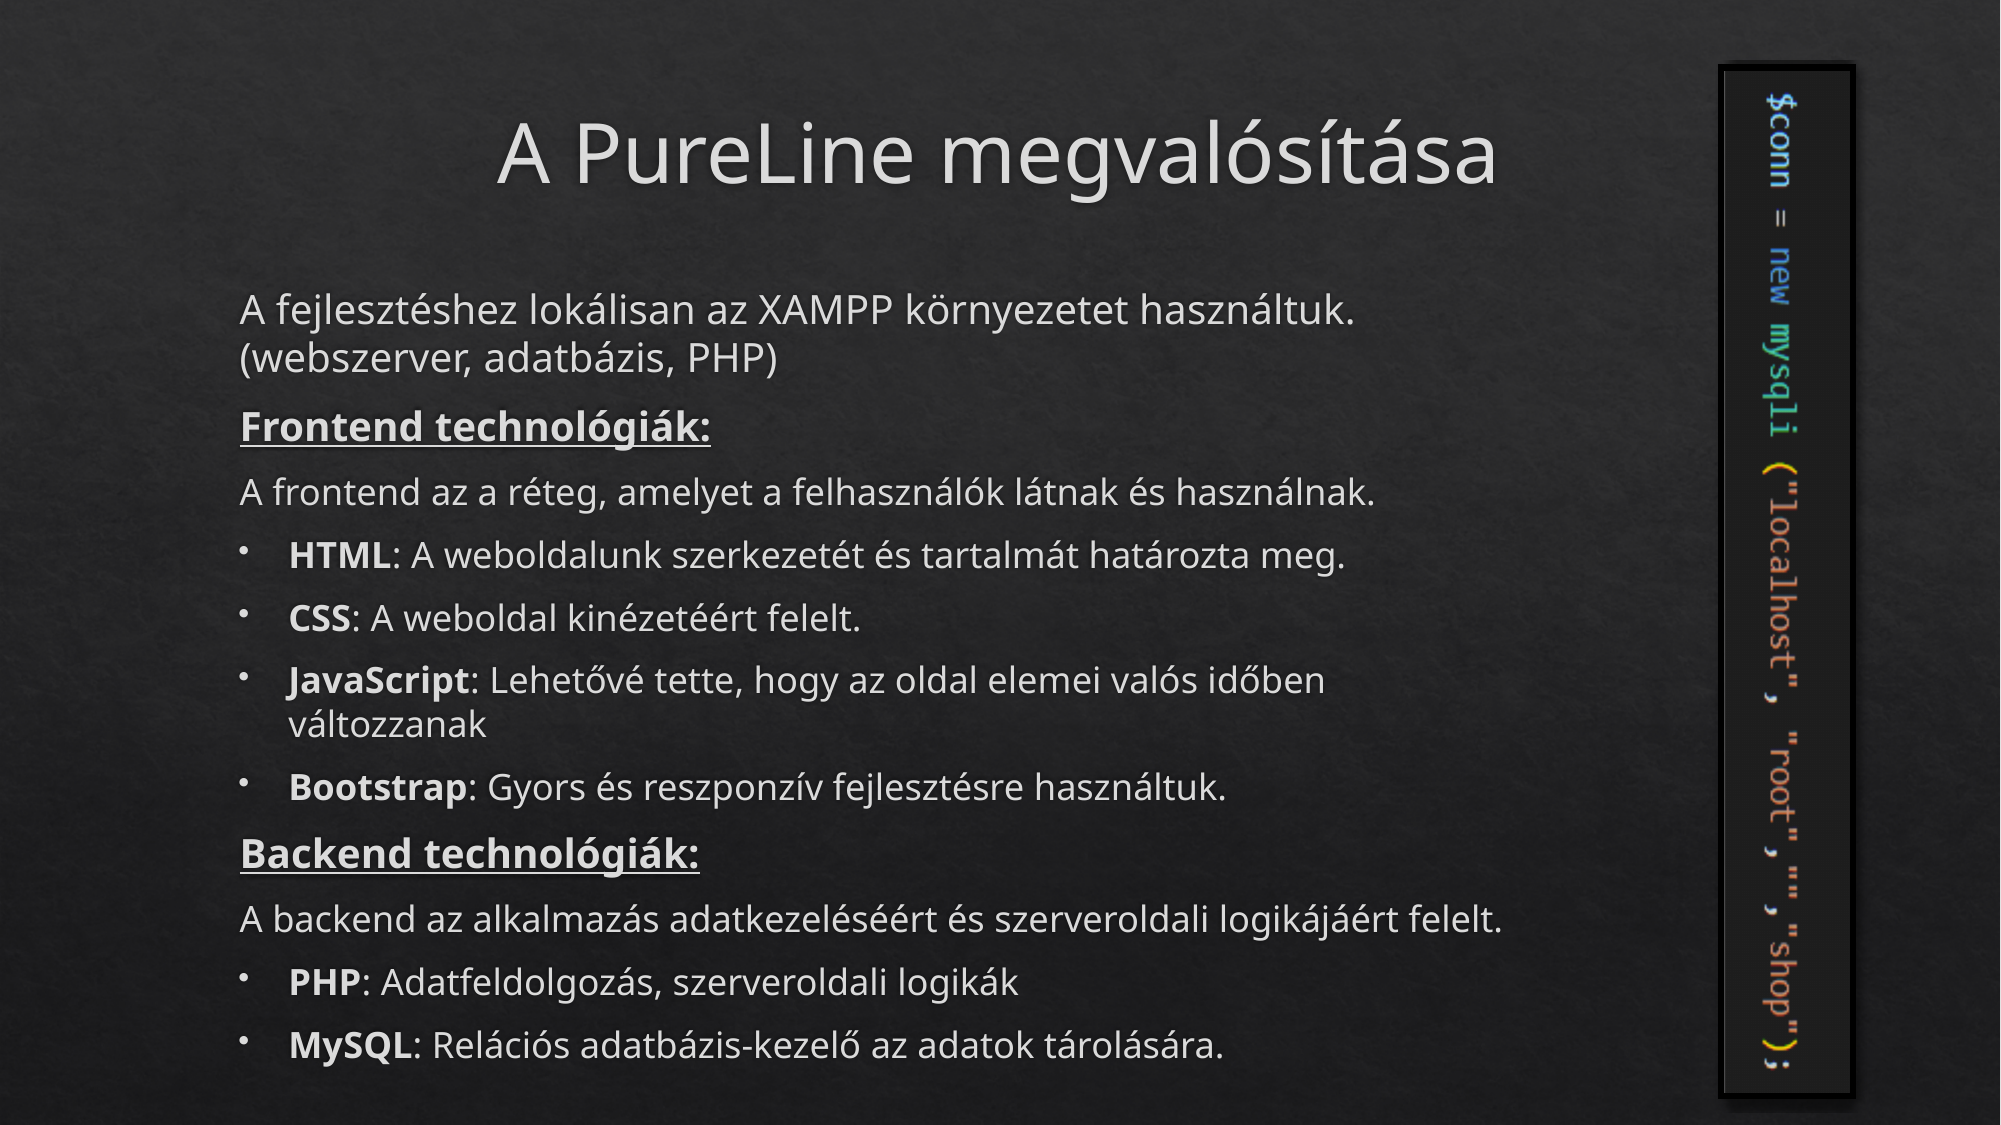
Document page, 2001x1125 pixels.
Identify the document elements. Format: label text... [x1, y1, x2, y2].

title A PureLine megvalósítása [149, 70, 1717, 230]
list A fejlesztéshez lokálisan az XAMPP környezetet használtuk. (webszerver, adatbázis, PHP) Frontend technológiák: A frontend az a réteg, amelyet a felhasználók látnak és használnak. HTML: A weboldalunk szerkezetét és tartalmát határozta meg. CSS: A weboldal kinézetéért felelt. JavaScript: Lehetővé tette, hogy az oldal elemei valós időben változzanak Bootstrap: Gyors és reszponzív fejlesztésre használtuk. Backend technológiák: A backend az alkalmazás adatkezeléséért és szerveroldali logikájáért felelt. PHP: Adatfeldolgozás, szerveroldali logikák MySQL: Relációs adatbázis-kezelő az adatok tárolására. [218, 276, 1536, 1094]
picture [1275, 71, 2000, 1093]
